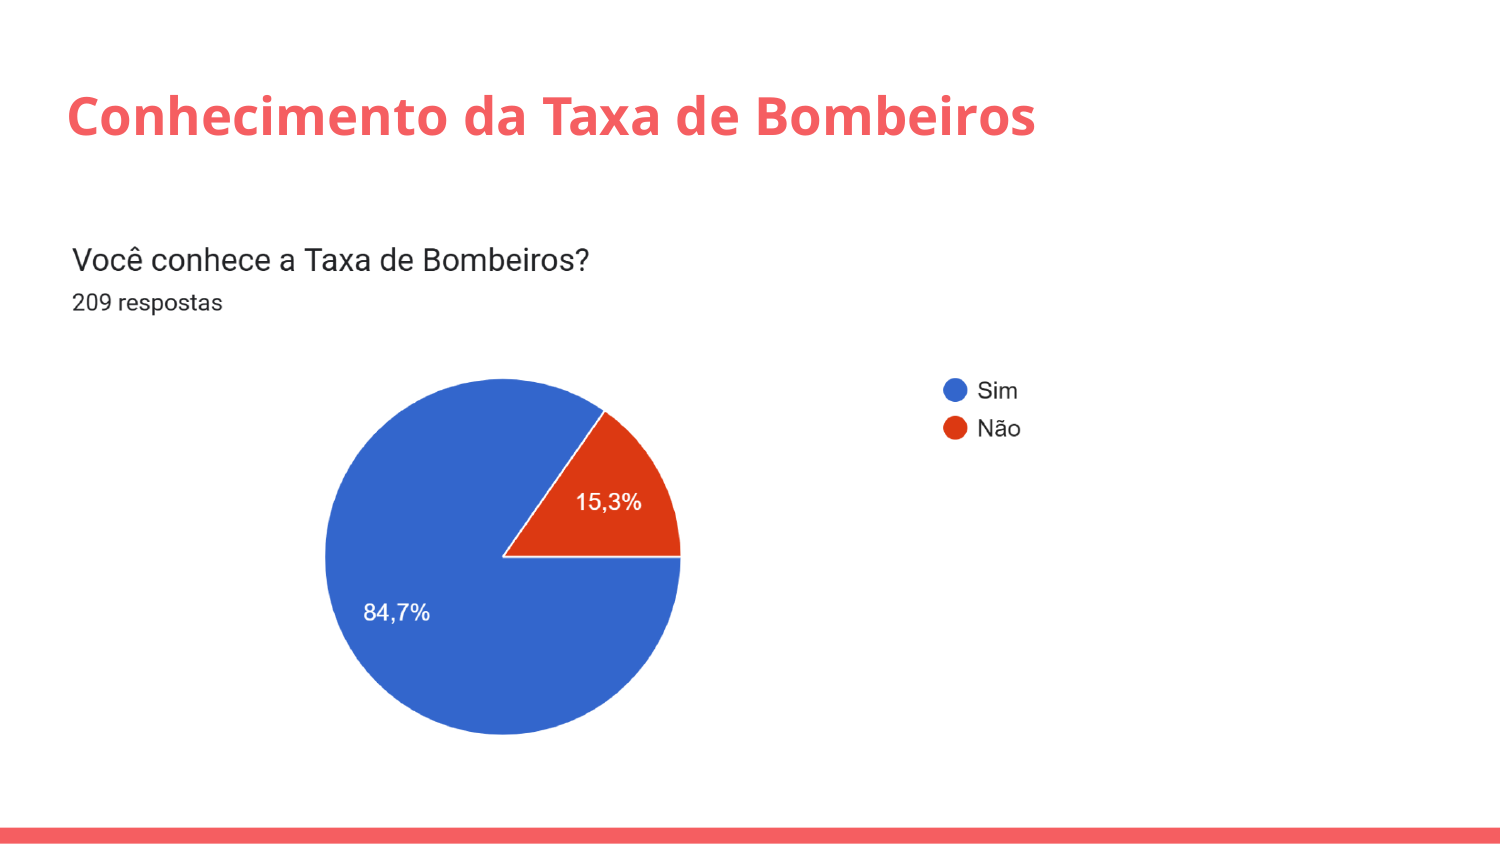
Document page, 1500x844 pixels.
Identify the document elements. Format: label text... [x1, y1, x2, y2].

title Conhecimento da Taxa de Bombeiros [51, 64, 1449, 167]
picture [24, 191, 1476, 804]
